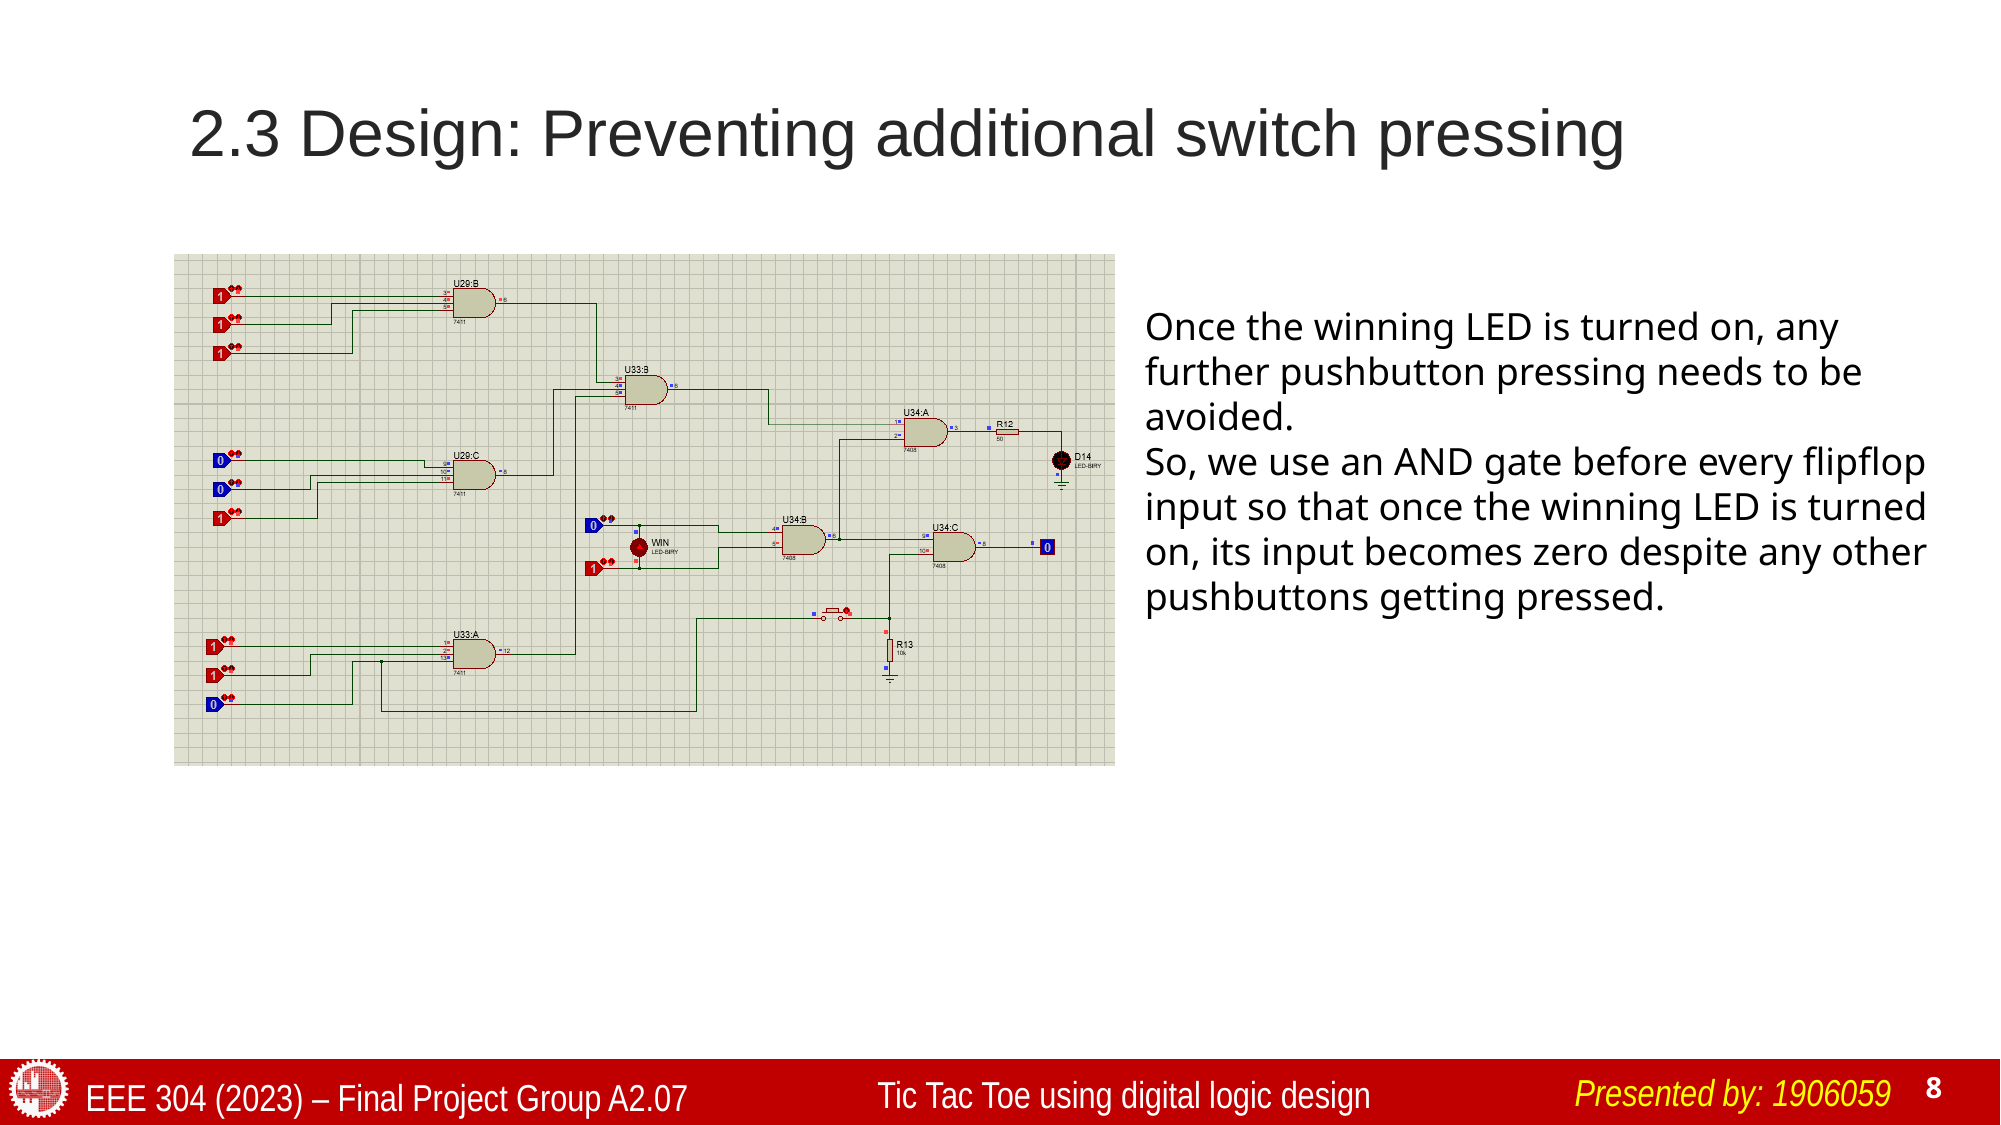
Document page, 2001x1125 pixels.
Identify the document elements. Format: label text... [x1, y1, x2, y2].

picture [174, 254, 1115, 766]
slide_number EEE 304 (2023) – Final Project Group A2.07 [70, 1066, 863, 1125]
text_box Once the winning LED is turned on, any further pushbutton pressing needs to be avoided. So, we use an AND gate before every flipflop input so that once the winning LED is turned on, its input becomes zero despite any other pushbuttons getting pressed. [1130, 295, 1974, 626]
text_box Presented by: 1906059 [1559, 1061, 1907, 1122]
slide_number 8 [1907, 1066, 1958, 1118]
title 2.3 Design: Preventing additional switch pressing [174, 75, 1825, 195]
picture [8, 1059, 71, 1118]
footer Tic Tac Toe using digital logic design [862, 1063, 1872, 1125]
